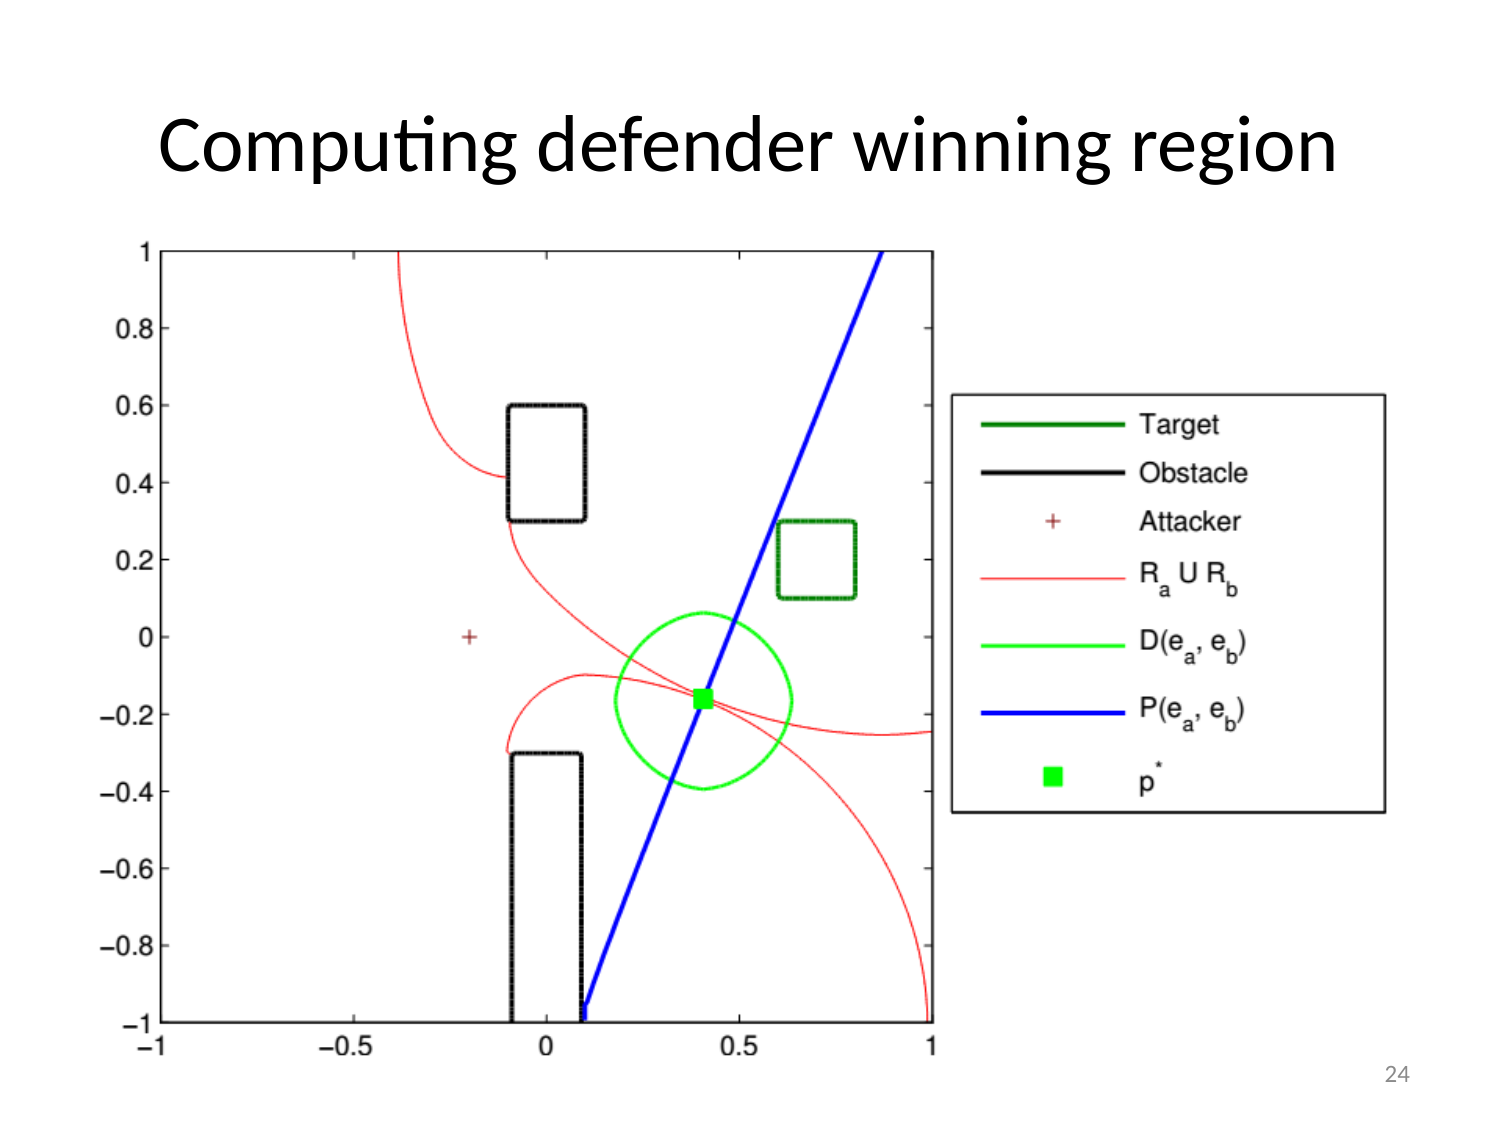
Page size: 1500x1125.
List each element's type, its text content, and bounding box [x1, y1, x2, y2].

picture [99, 224, 1396, 1057]
slide_number 24 [1074, 1042, 1425, 1103]
title Computing defender winning region [75, 45, 1425, 233]
